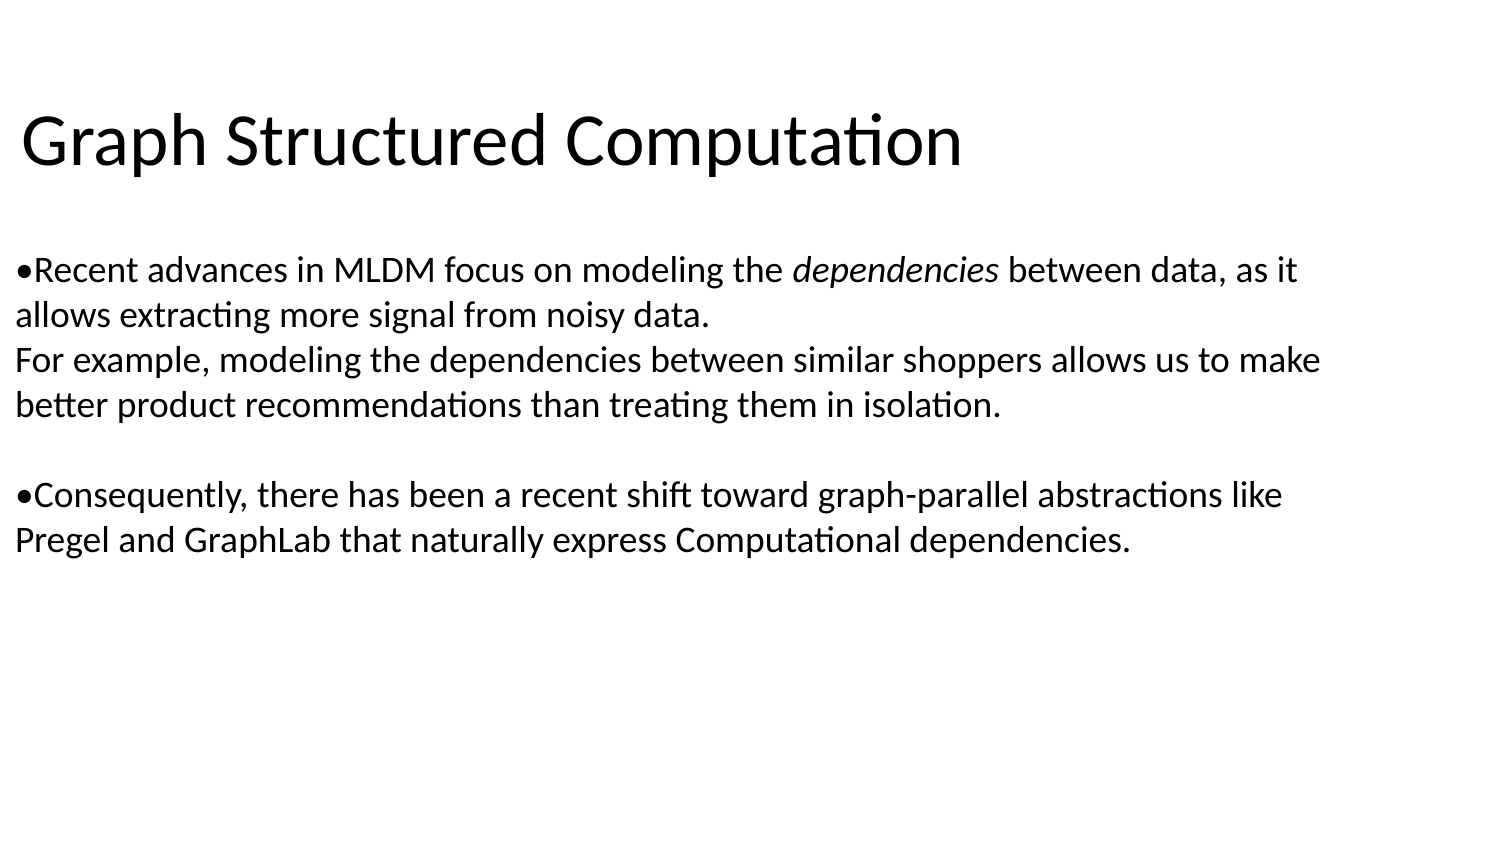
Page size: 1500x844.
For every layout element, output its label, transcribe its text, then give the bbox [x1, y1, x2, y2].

title Graph Structured Computation [6, 13, 1405, 196]
subtitle •Recent advances in MLDM focus on modeling the dependencies between data, as it allows extracting more signal from noisy data. For example, modeling the dependencies between similar shoppers allows us to make better product recommendations than treating them in isolation. •Consequently, there has been a recent shift toward graph-parallel abstractions like Pregel and GraphLab that naturally express Computational dependencies. [0, 229, 1398, 791]
